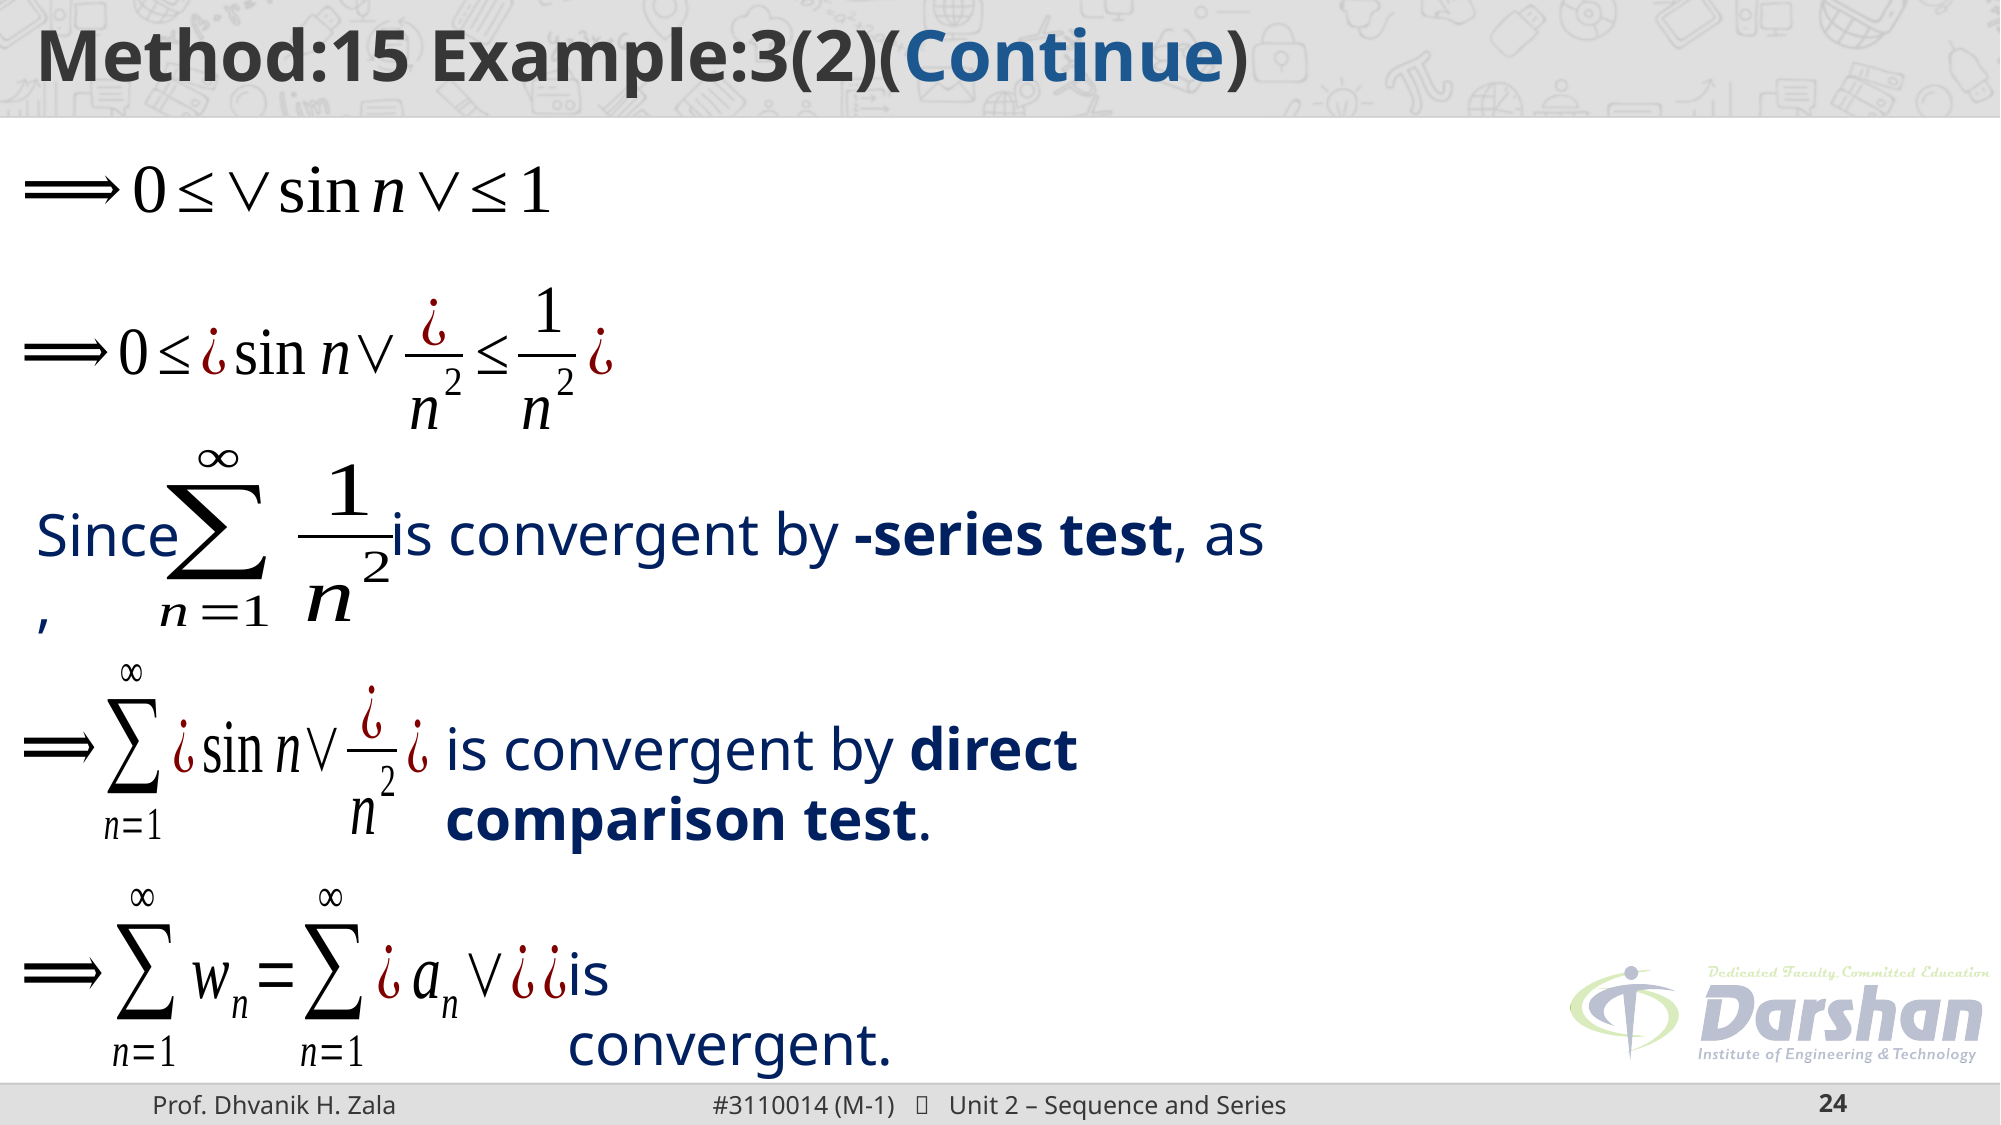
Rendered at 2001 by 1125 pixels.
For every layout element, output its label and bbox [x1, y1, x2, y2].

text_box [21, 868, 914, 1078]
text_box [21, 642, 1400, 852]
text_box [21, 429, 1450, 639]
